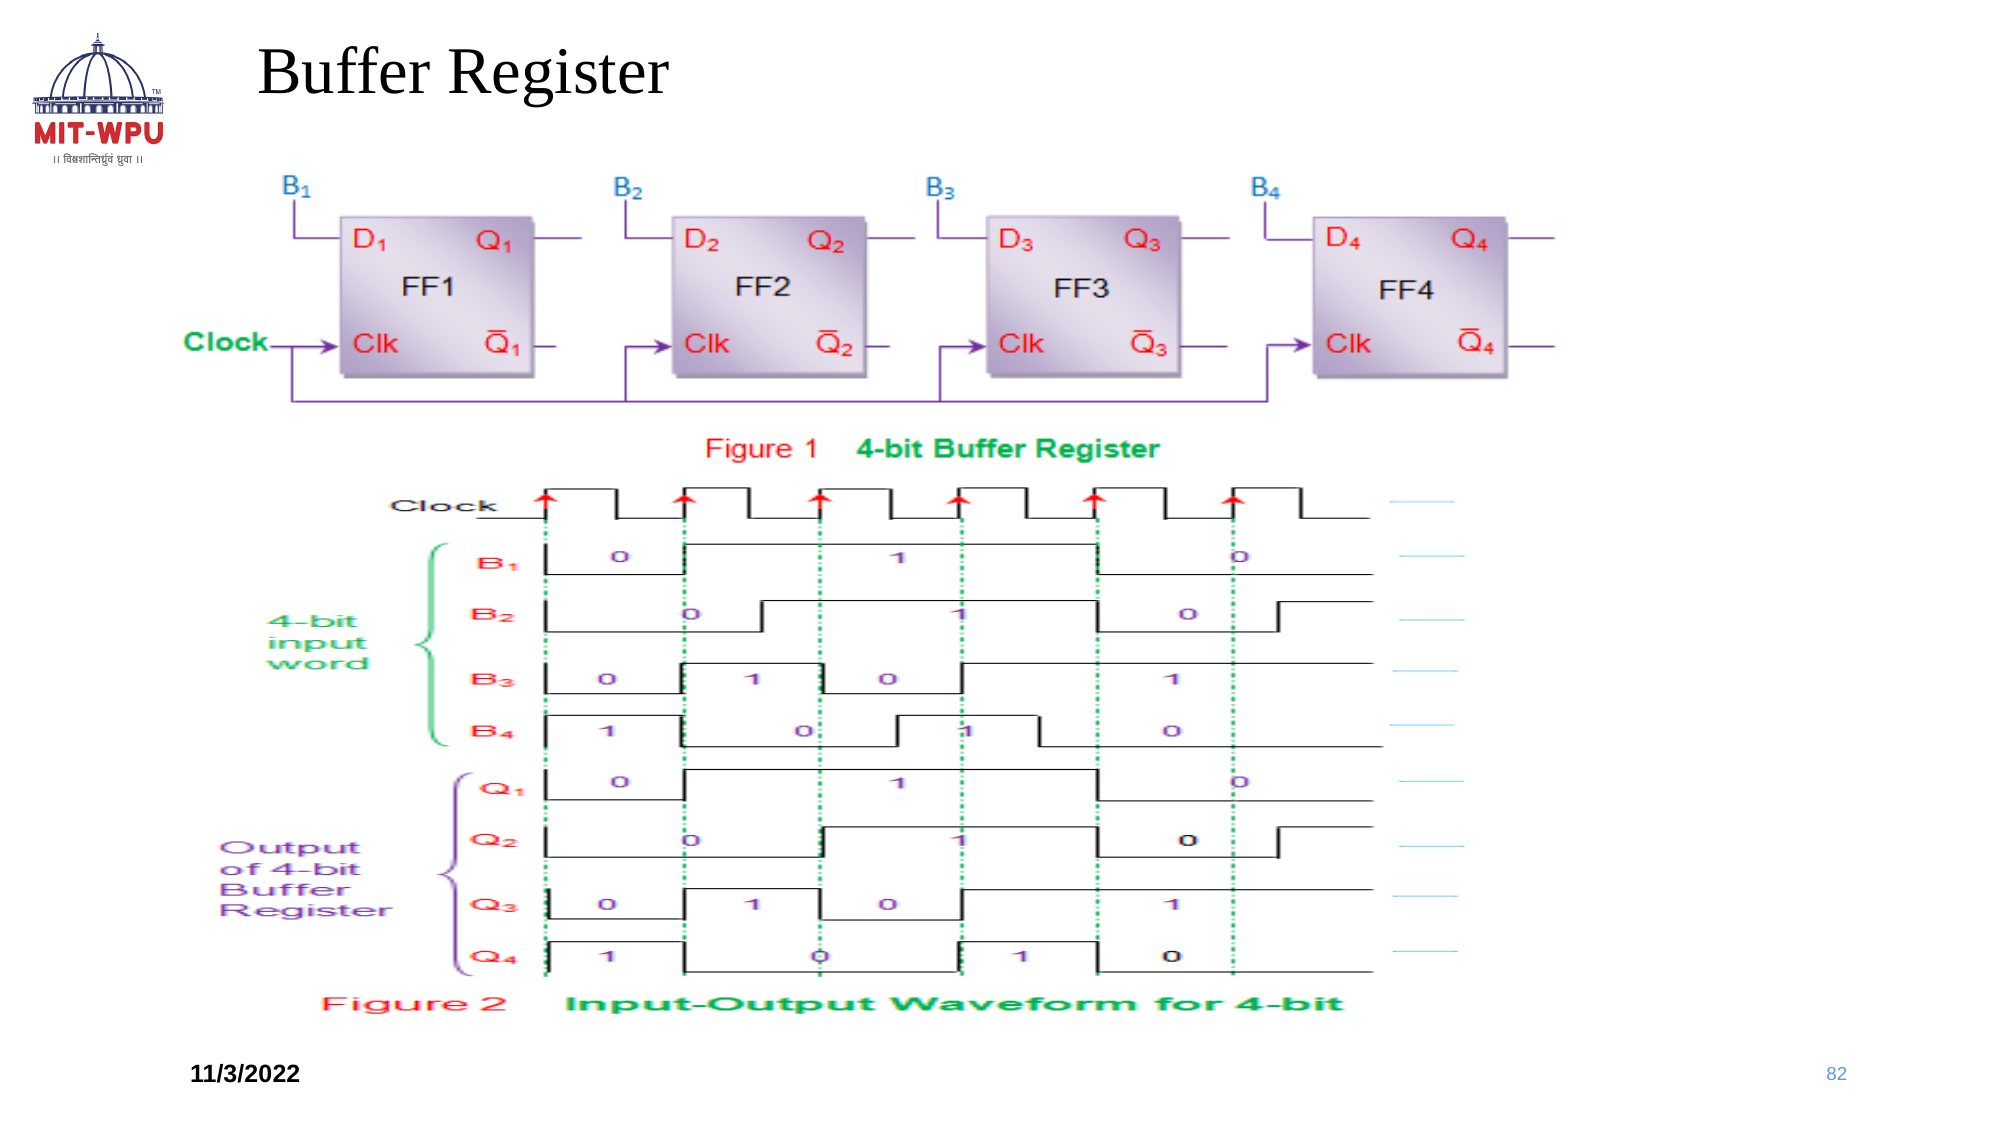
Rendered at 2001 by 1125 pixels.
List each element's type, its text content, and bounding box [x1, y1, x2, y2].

slide_number ‹#› [1412, 1042, 1863, 1103]
picture [31, 33, 180, 167]
title Buffer Register [242, 28, 1478, 142]
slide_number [137, 1042, 316, 1103]
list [179, 155, 1562, 470]
picture [202, 482, 1478, 1018]
